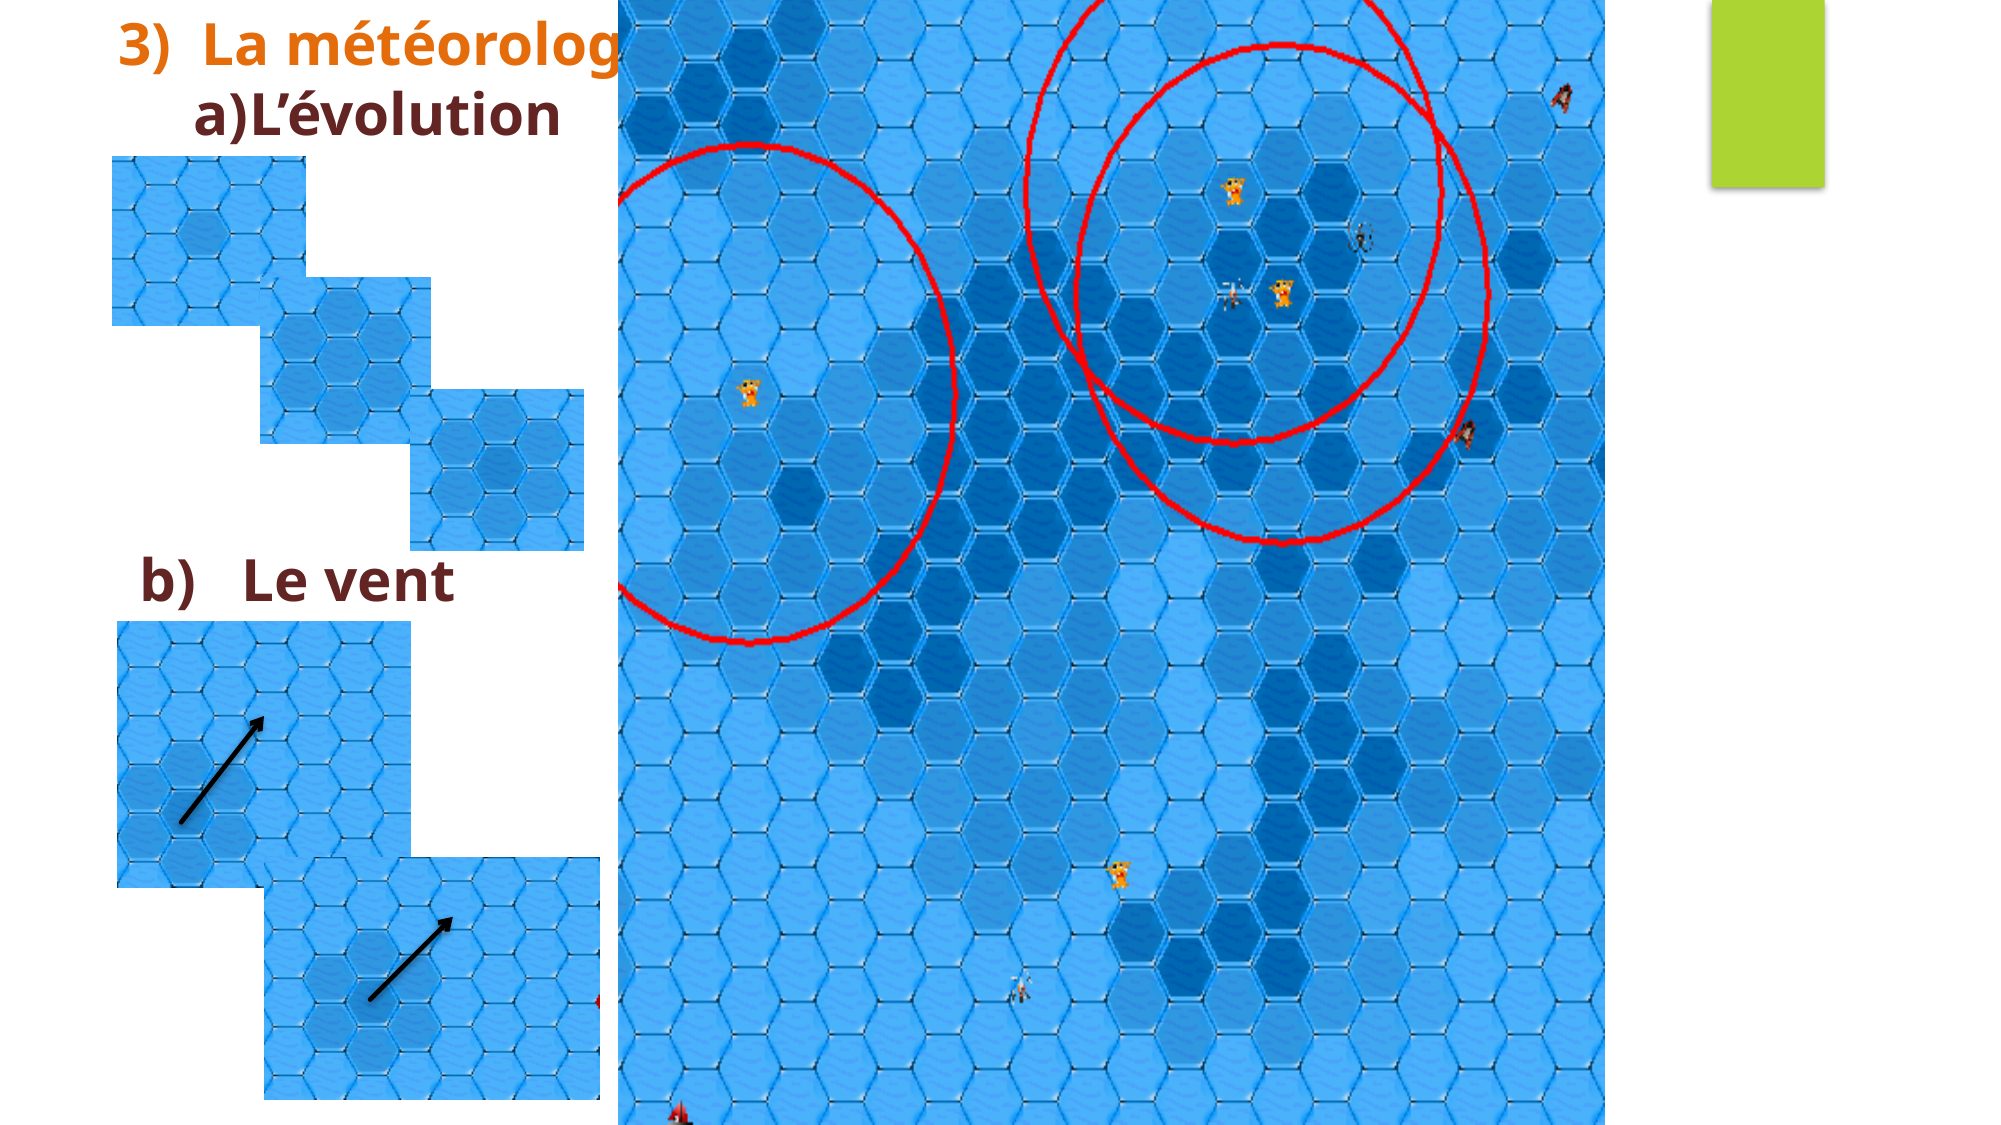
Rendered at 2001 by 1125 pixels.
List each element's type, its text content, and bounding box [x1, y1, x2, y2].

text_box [180, 715, 265, 823]
picture [117, 621, 601, 1101]
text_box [369, 916, 453, 1000]
text_box b) Le vent [49, 535, 471, 621]
text_box 3) La météorologie L’évolution [103, 0, 616, 155]
picture [617, 0, 1605, 1125]
picture [111, 156, 584, 551]
